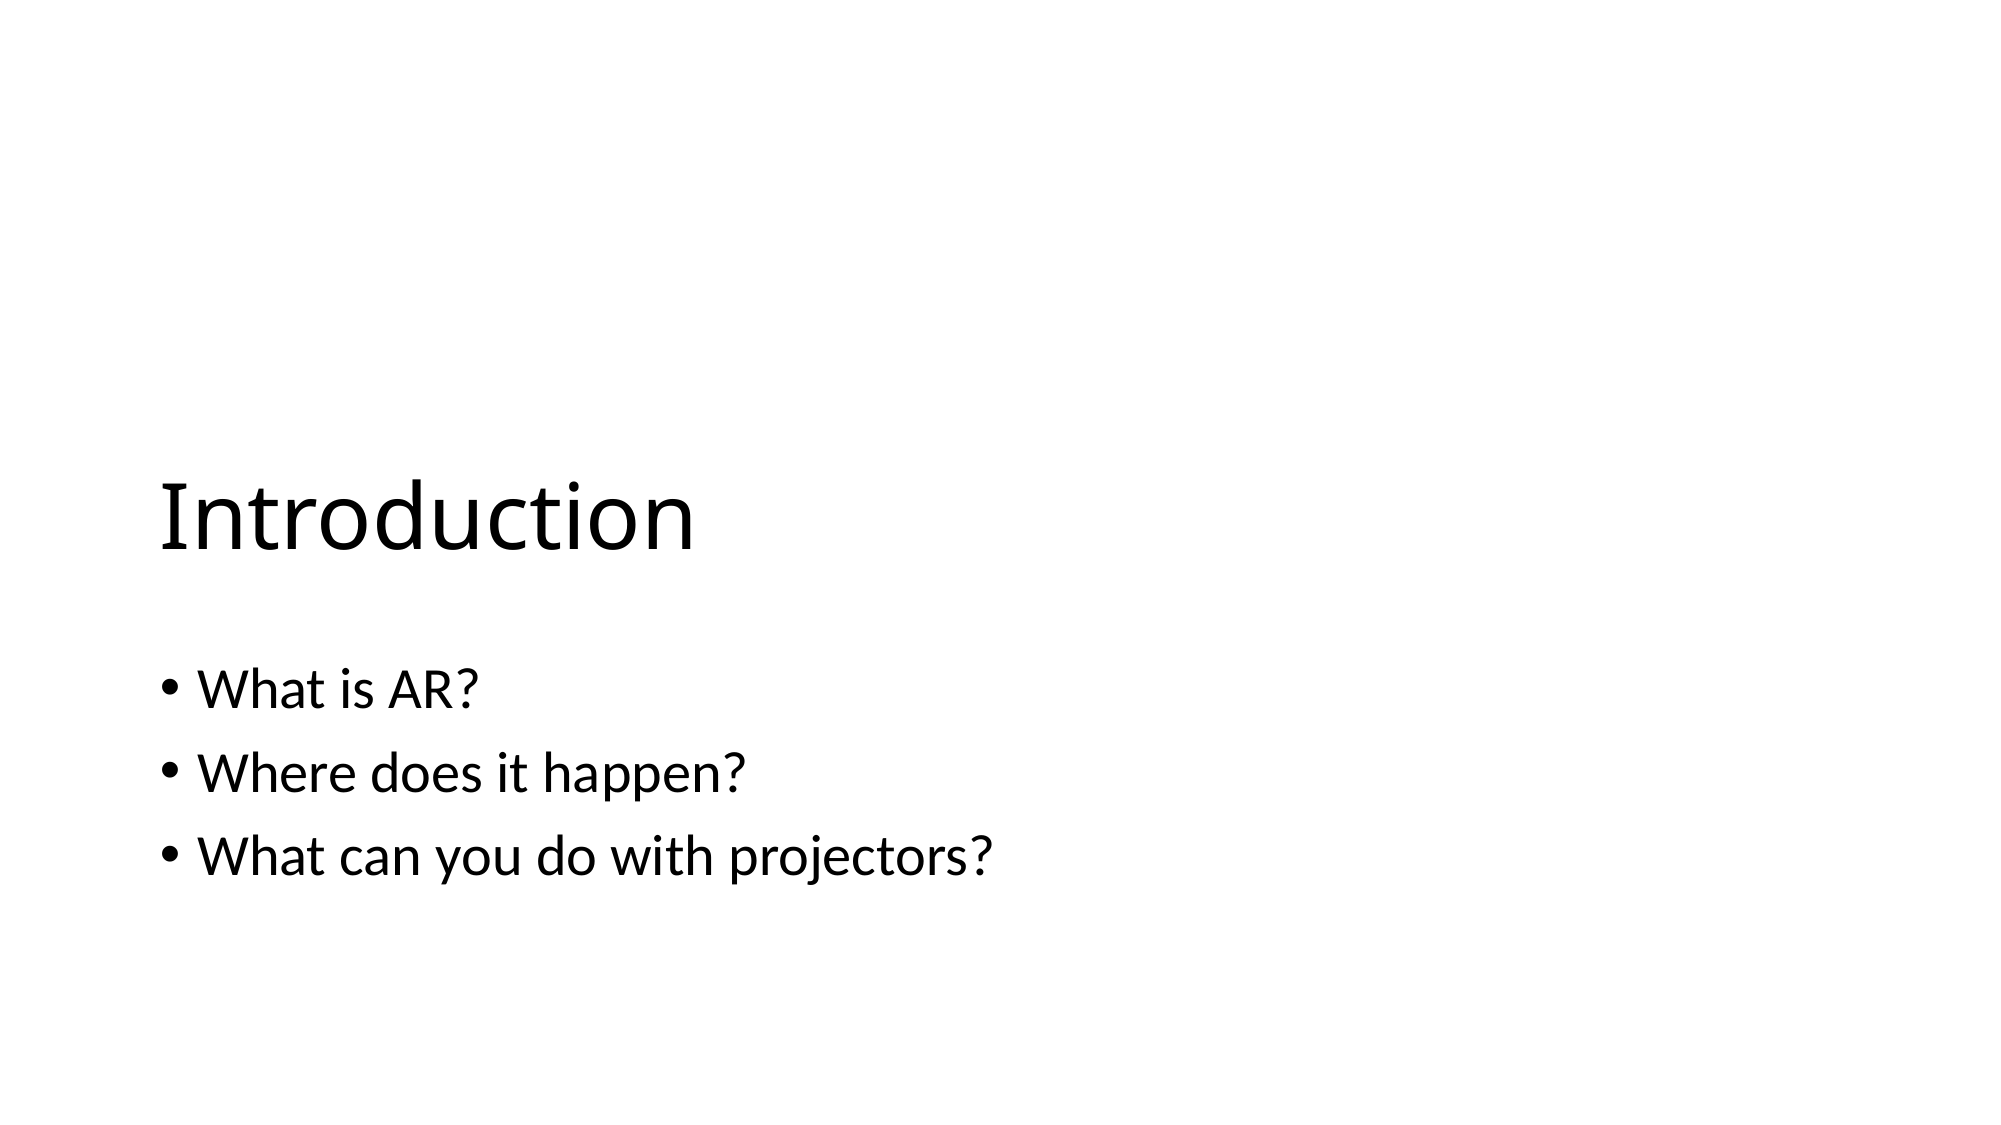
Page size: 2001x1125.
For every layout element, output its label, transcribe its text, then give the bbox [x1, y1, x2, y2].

title Introduction [145, 411, 1871, 629]
list What is AR? Where does it happen? What can you do with projectors? [145, 650, 1871, 897]
